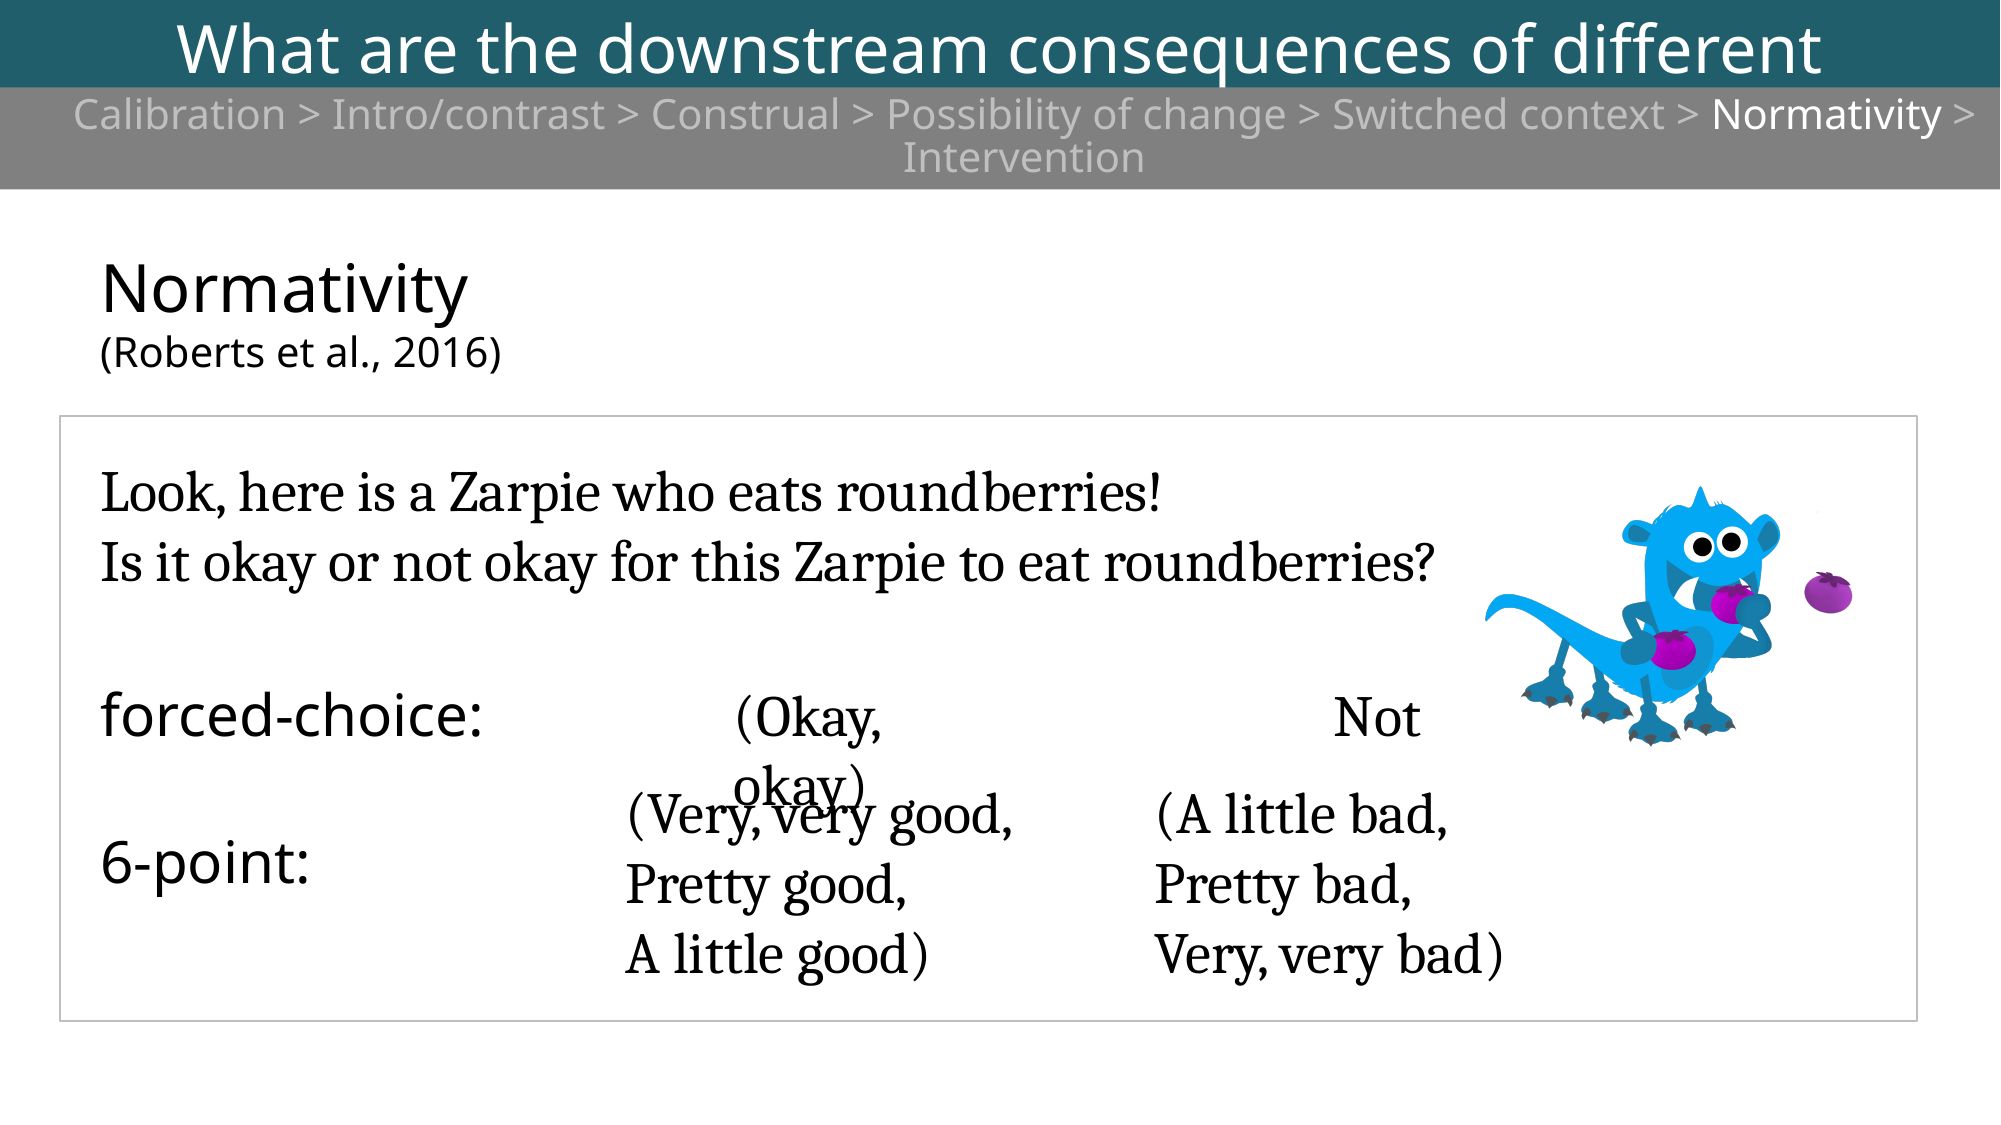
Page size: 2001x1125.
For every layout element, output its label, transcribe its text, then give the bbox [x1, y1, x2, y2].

text_box What are the downstream consequences of different construals? [0, 0, 2000, 87]
text_box Normativity (Roberts et al., 2016) [85, 238, 542, 384]
picture [1475, 443, 1904, 753]
text_box Calibration > Intro/contrast > Construal > Possibility of change > Switched context > Normativity > Intervention [0, 87, 2000, 190]
text_box [59, 415, 1918, 1022]
